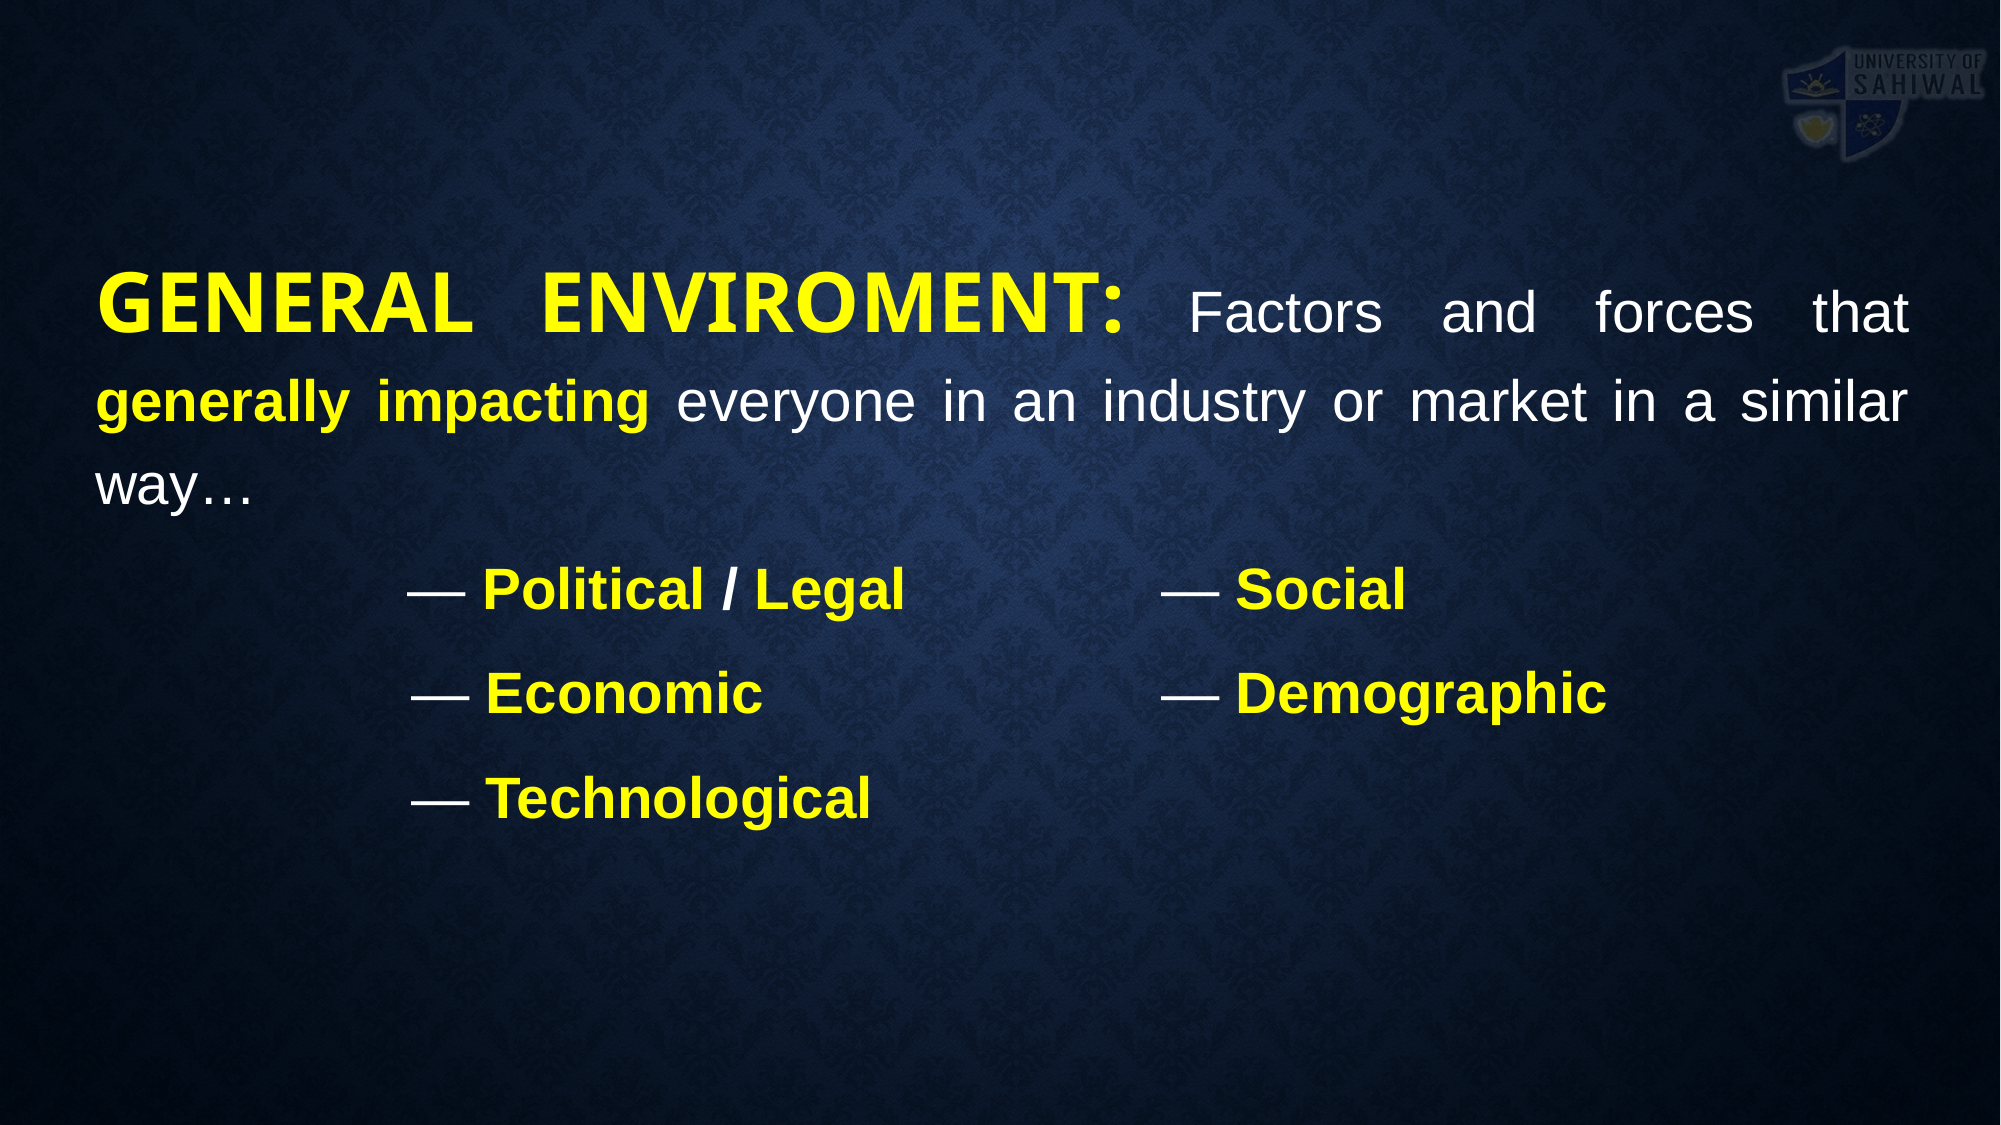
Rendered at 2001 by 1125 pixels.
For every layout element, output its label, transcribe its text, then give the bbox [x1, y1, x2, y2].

list GENERAL ENVIROMENT: Factors and forces that generally impacting everyone in an industry or market in a similar way… — Political / Legal — Social — Economic — Demographic — Technological [73, 145, 1927, 980]
